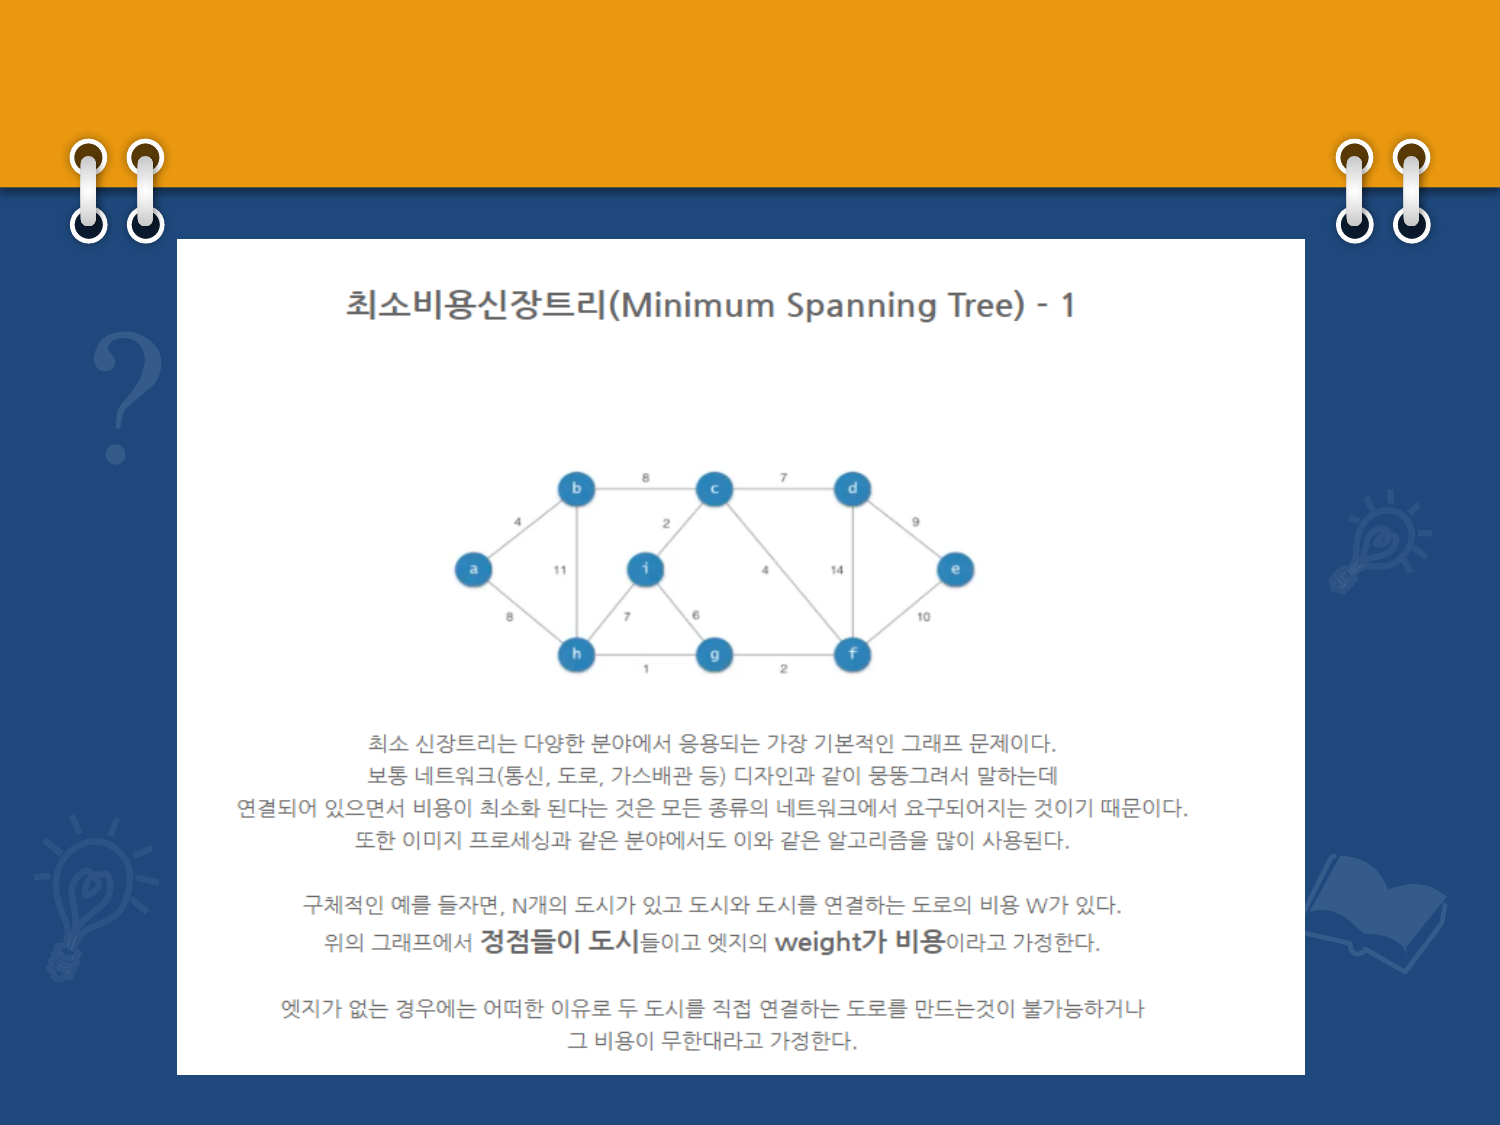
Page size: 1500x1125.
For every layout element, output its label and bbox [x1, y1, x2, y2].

list [177, 239, 1305, 1075]
